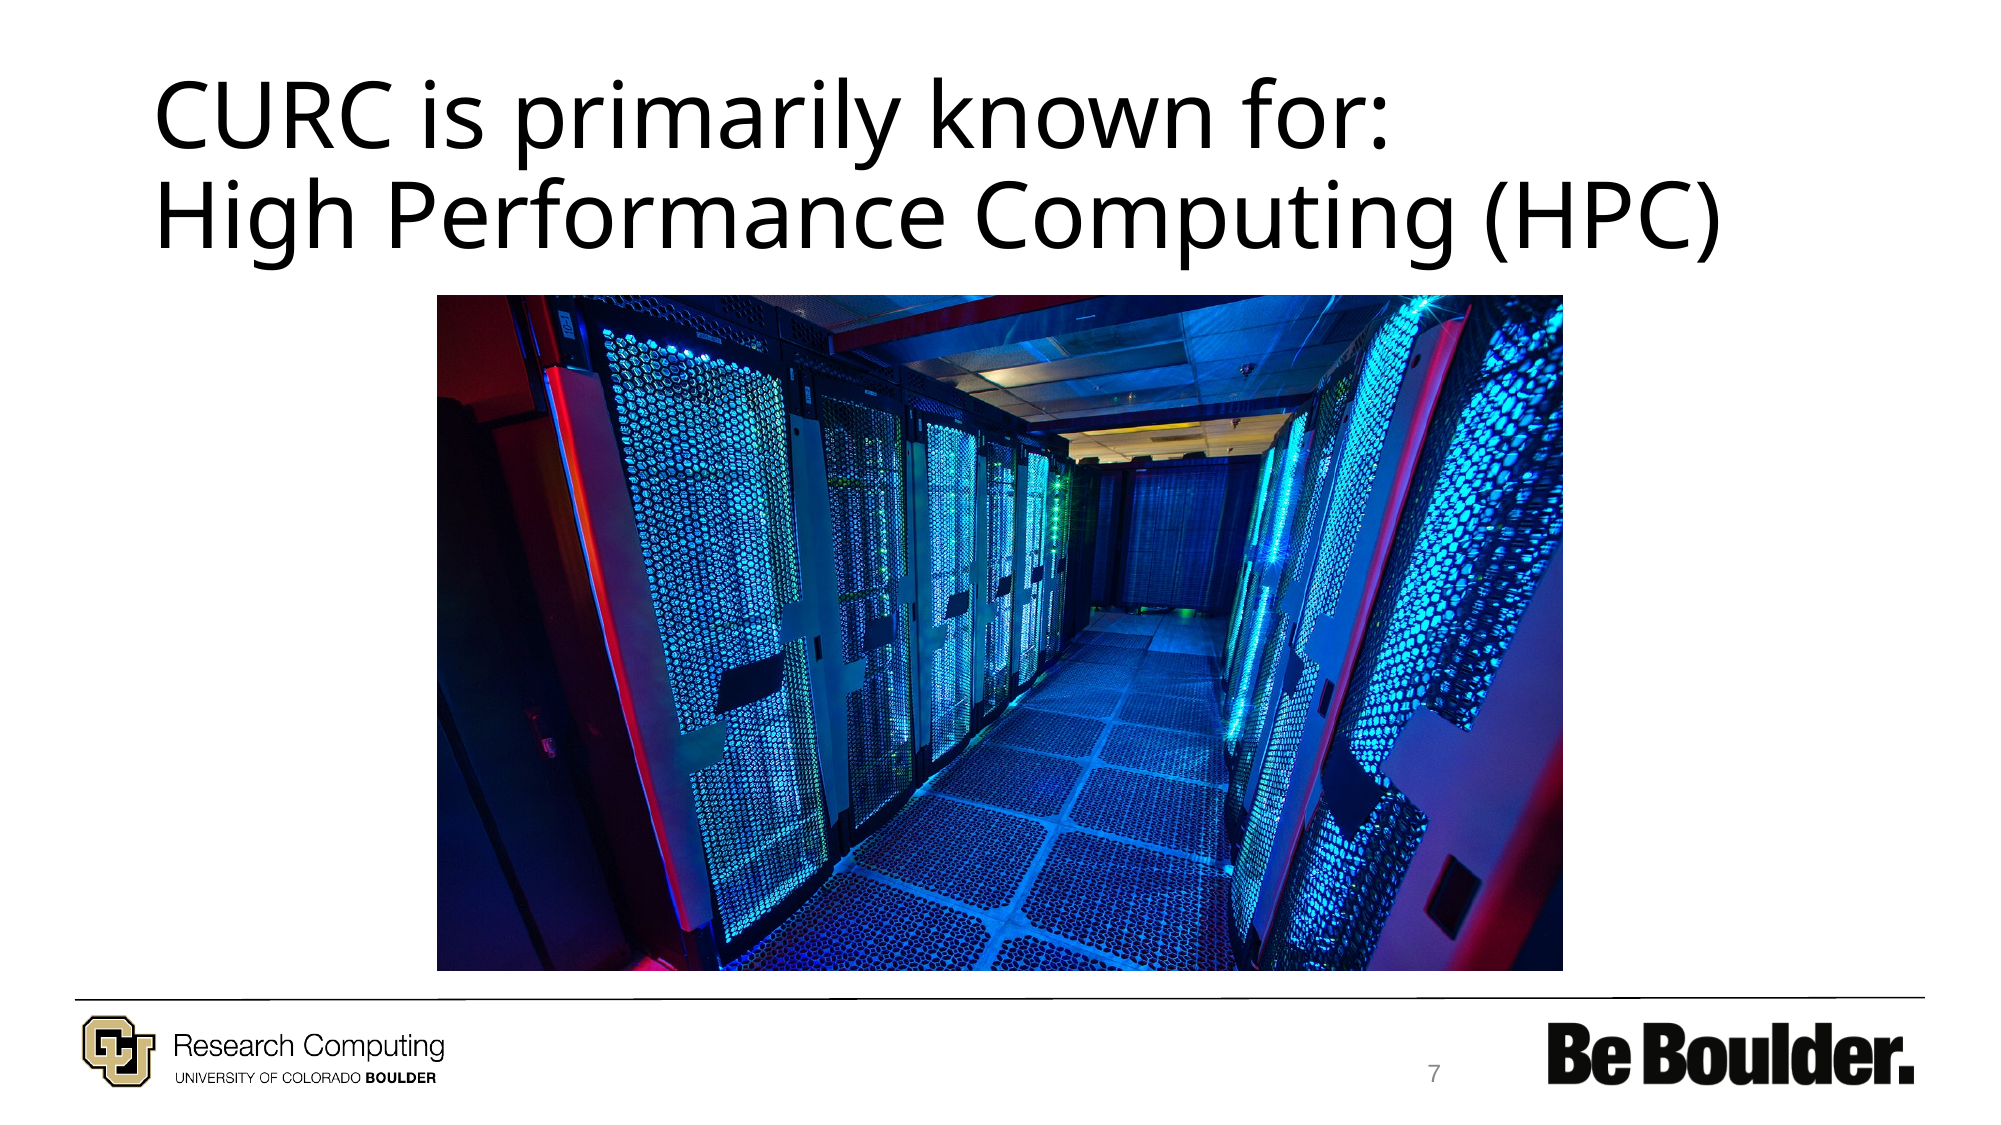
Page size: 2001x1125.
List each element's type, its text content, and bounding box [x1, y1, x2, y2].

picture [1524, 1015, 1938, 1088]
picture [1360, 398, 1369, 413]
picture [1384, 348, 1392, 355]
picture [1381, 335, 1390, 346]
slide_number 7 [1412, 1042, 1525, 1103]
picture [81, 1015, 444, 1088]
picture [436, 295, 1563, 971]
picture [1364, 433, 1370, 442]
title CURC is primarily known for: High Performance Computing (HPC) [137, 59, 1863, 278]
picture [1393, 333, 1400, 339]
